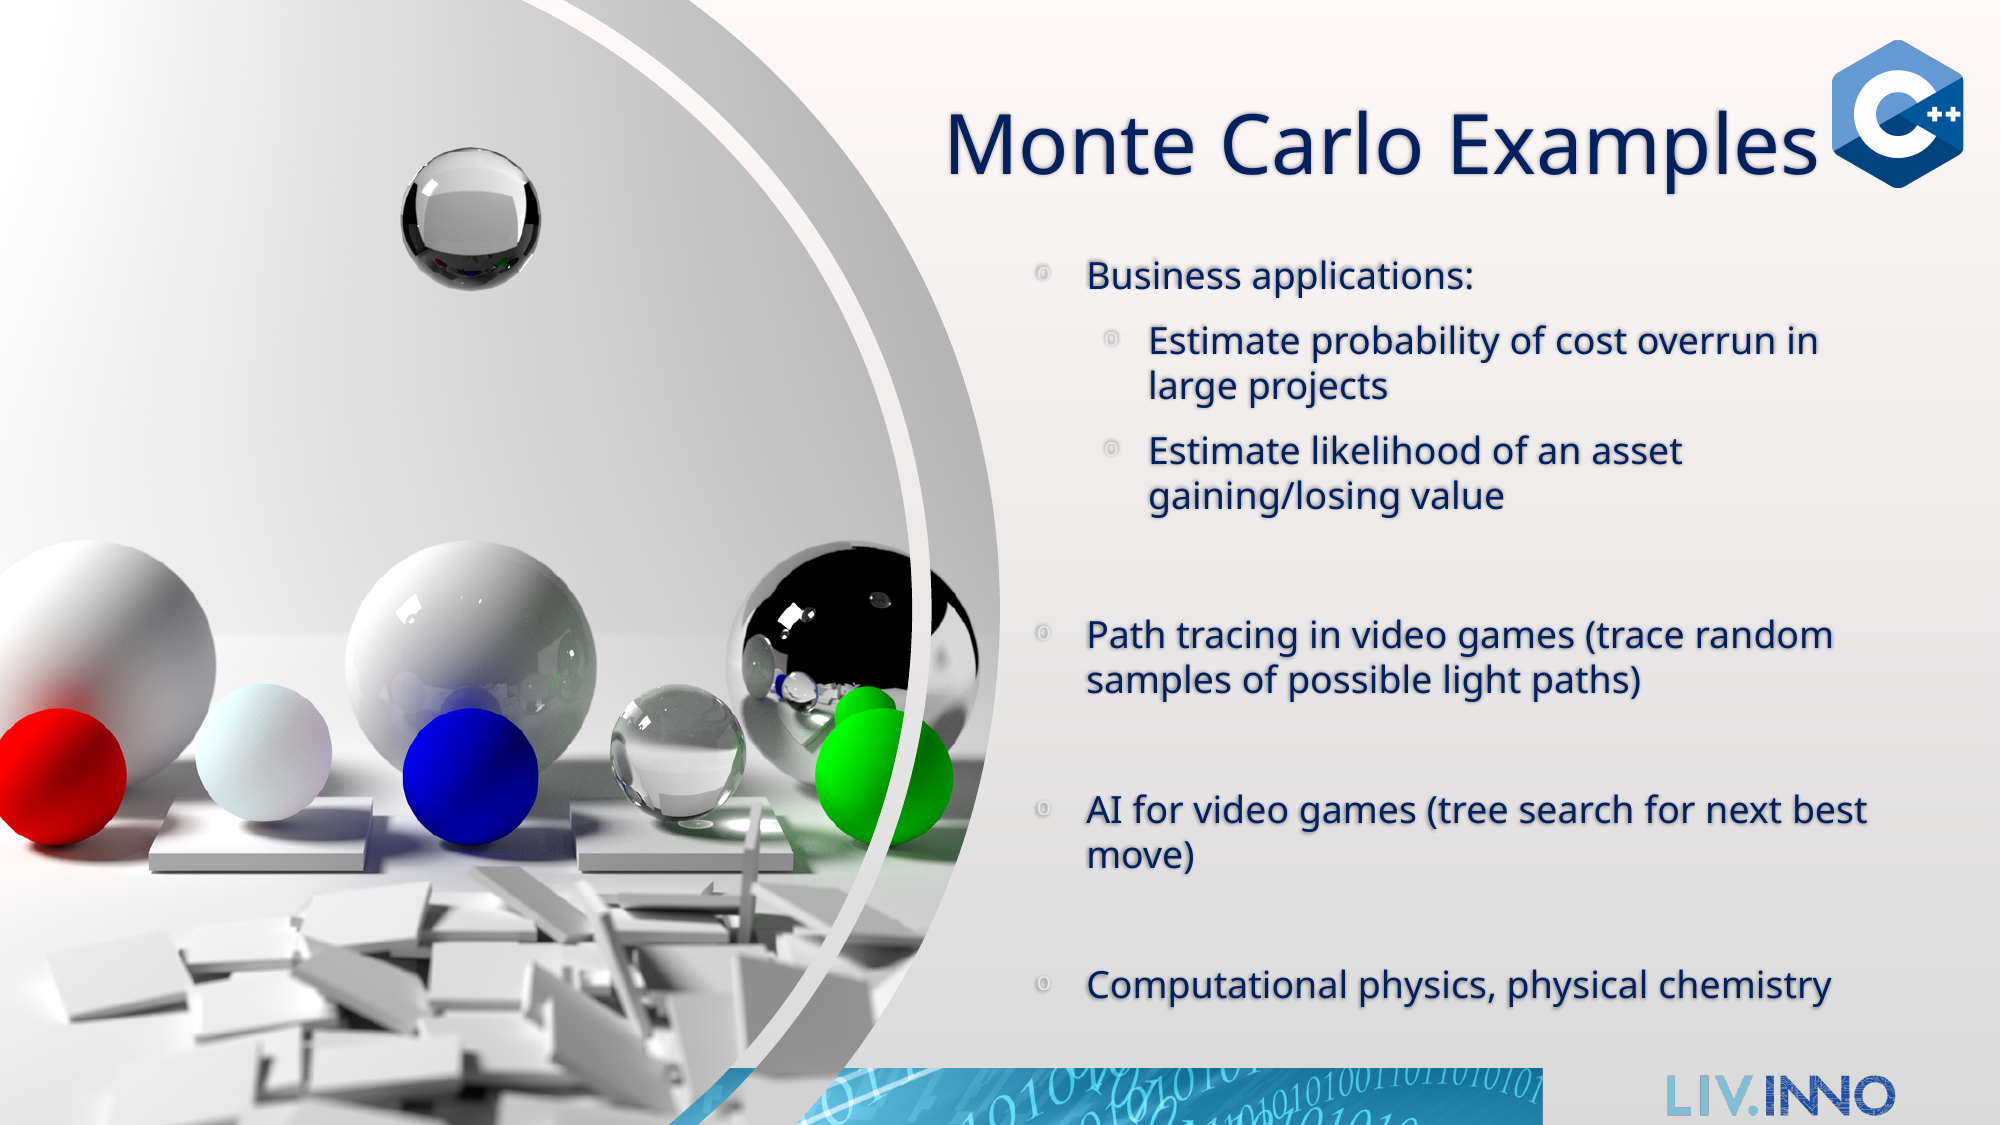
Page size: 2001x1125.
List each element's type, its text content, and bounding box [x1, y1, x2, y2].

picture [1849, 40, 1964, 188]
list Business applications: Estimate probability of cost overrun in large projects Estimate likelihood of an asset gaining/losing value Path tracing in video games (trace random samples of possible light paths) AI for video games (tree search for next best move) Computational physics, physical chemistry [1014, 244, 1915, 1088]
picture [0, 0, 1543, 1125]
title Monte Carlo Examples [1009, 37, 1849, 245]
